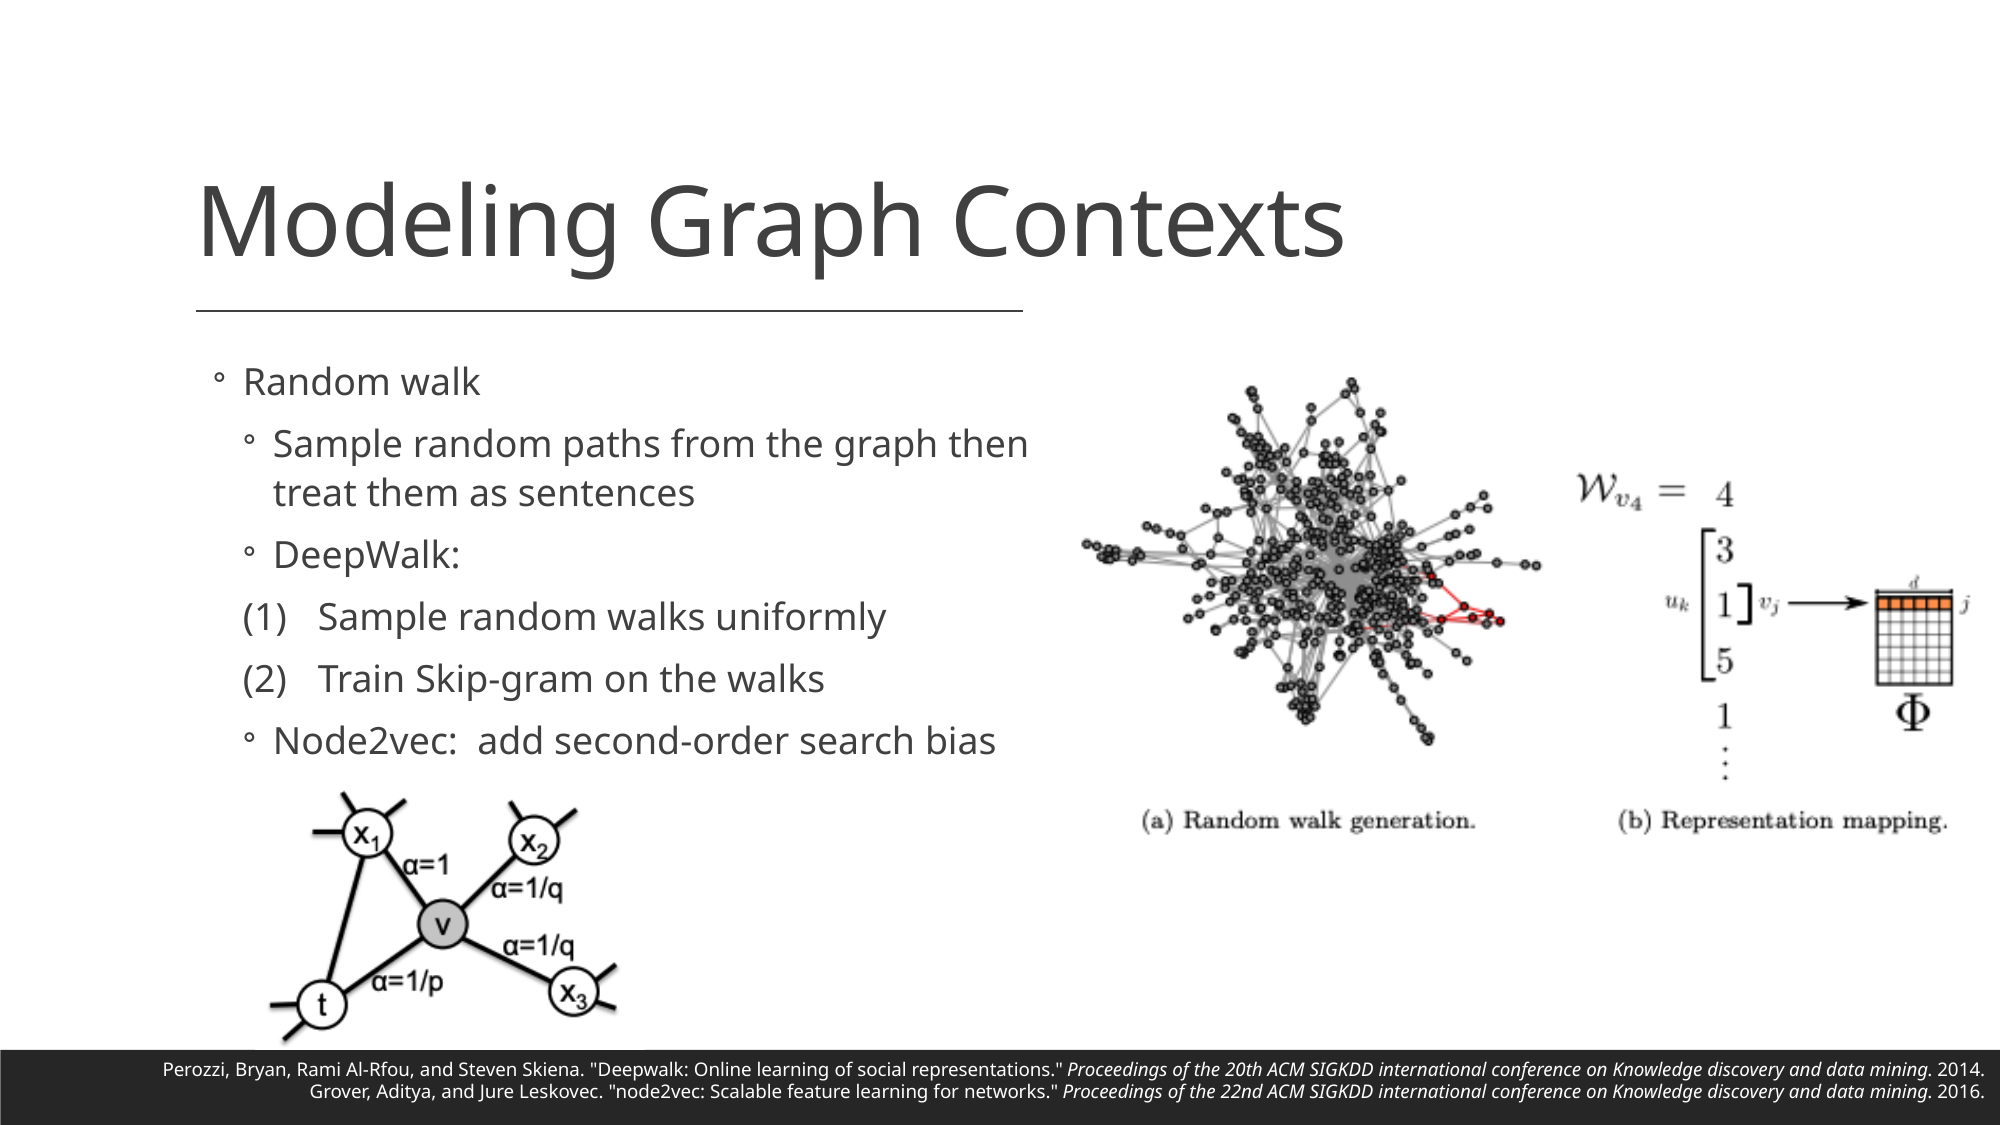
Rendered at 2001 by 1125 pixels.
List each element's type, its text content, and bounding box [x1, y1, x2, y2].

picture [255, 773, 645, 1051]
picture [1023, 303, 2000, 852]
list Random walk Sample random paths from the graph then treat them as sentences DeepWalk: Sample random walks uniformly Train Skip-gram on the walks Node2vec: add second-order search bias [180, 345, 1109, 963]
text_box Perozzi, Bryan, Rami Al-Rfou, and Steven Skiena. "Deepwalk: Online learning of social representations." Proceedings of the 20th ACM SIGKDD international conference on Knowledge discovery and data mining. 2014. Grover, Aditya, and Jure Leskovec. "node2vec: Scalable feature learning for networks." Proceedings of the 22nd ACM SIGKDD international conference on Knowledge discovery and data mining. 2016. [117, 1049, 2000, 1110]
title Modeling Graph Contexts [180, 47, 1830, 285]
